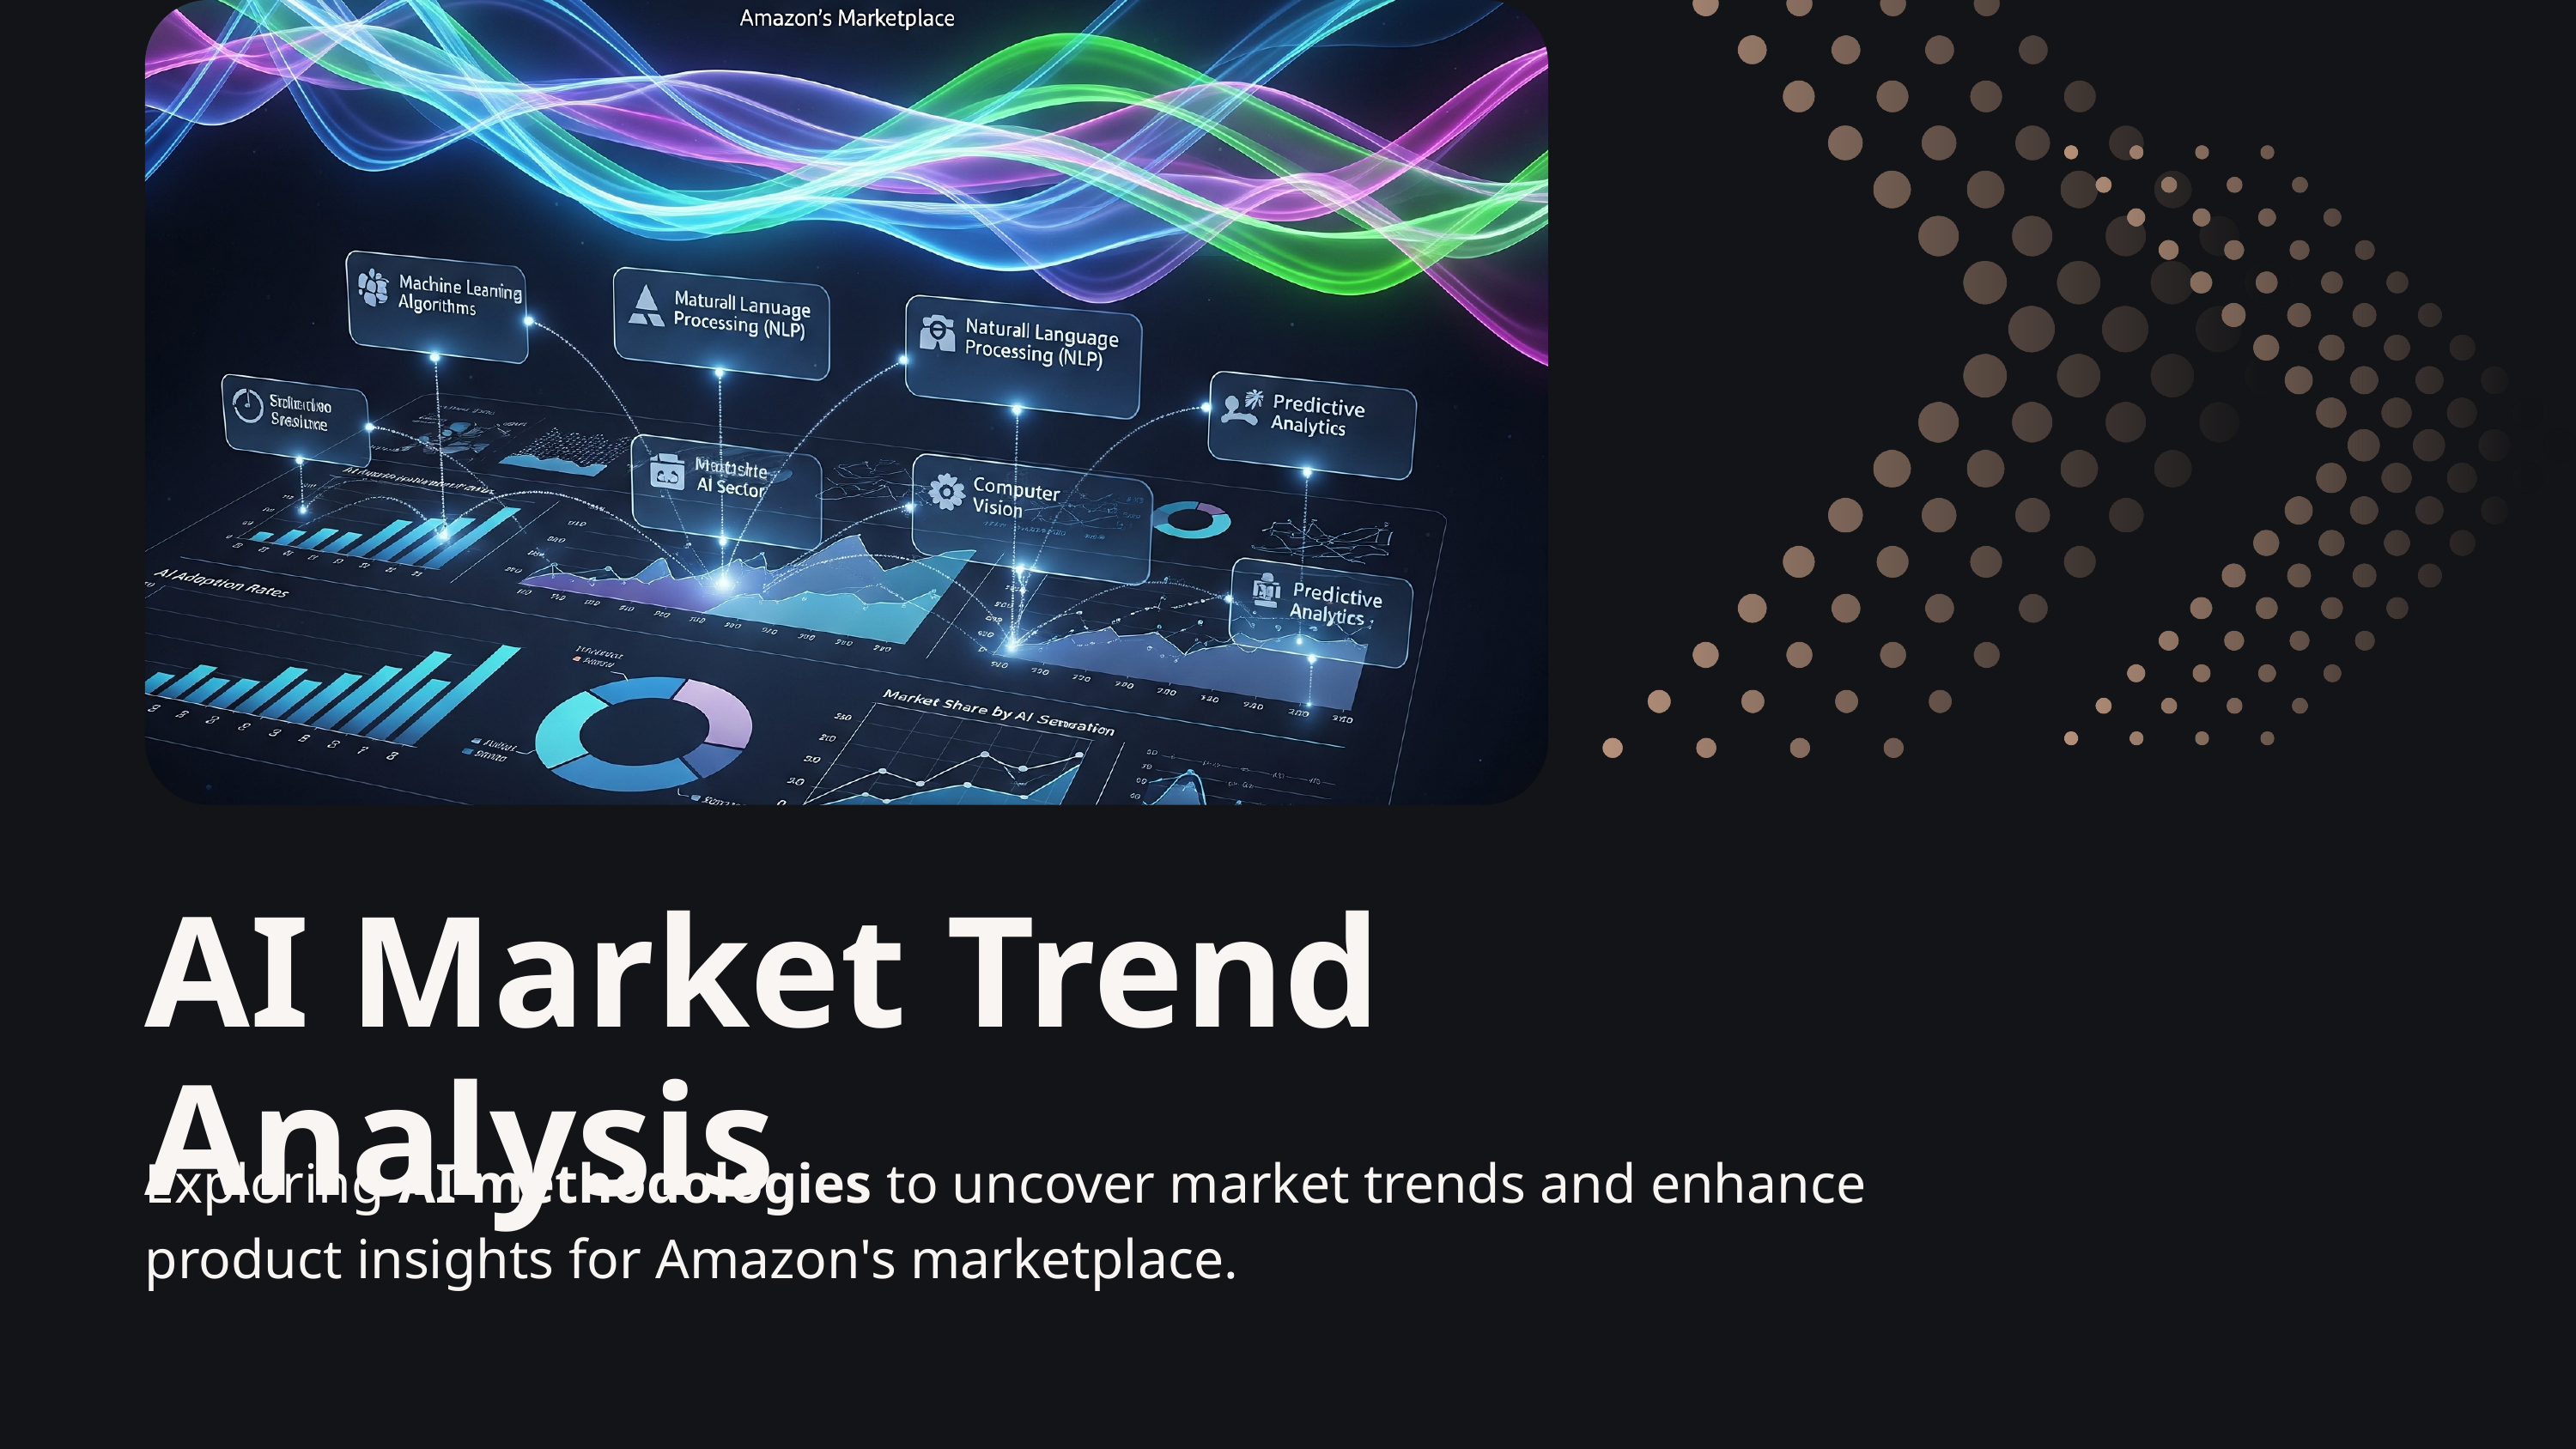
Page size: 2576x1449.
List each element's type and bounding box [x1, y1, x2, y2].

text_box [1601, 0, 2336, 759]
text_box [2063, 144, 2576, 746]
text_box [144, 0, 1549, 805]
text_box [144, 906, 1874, 1294]
